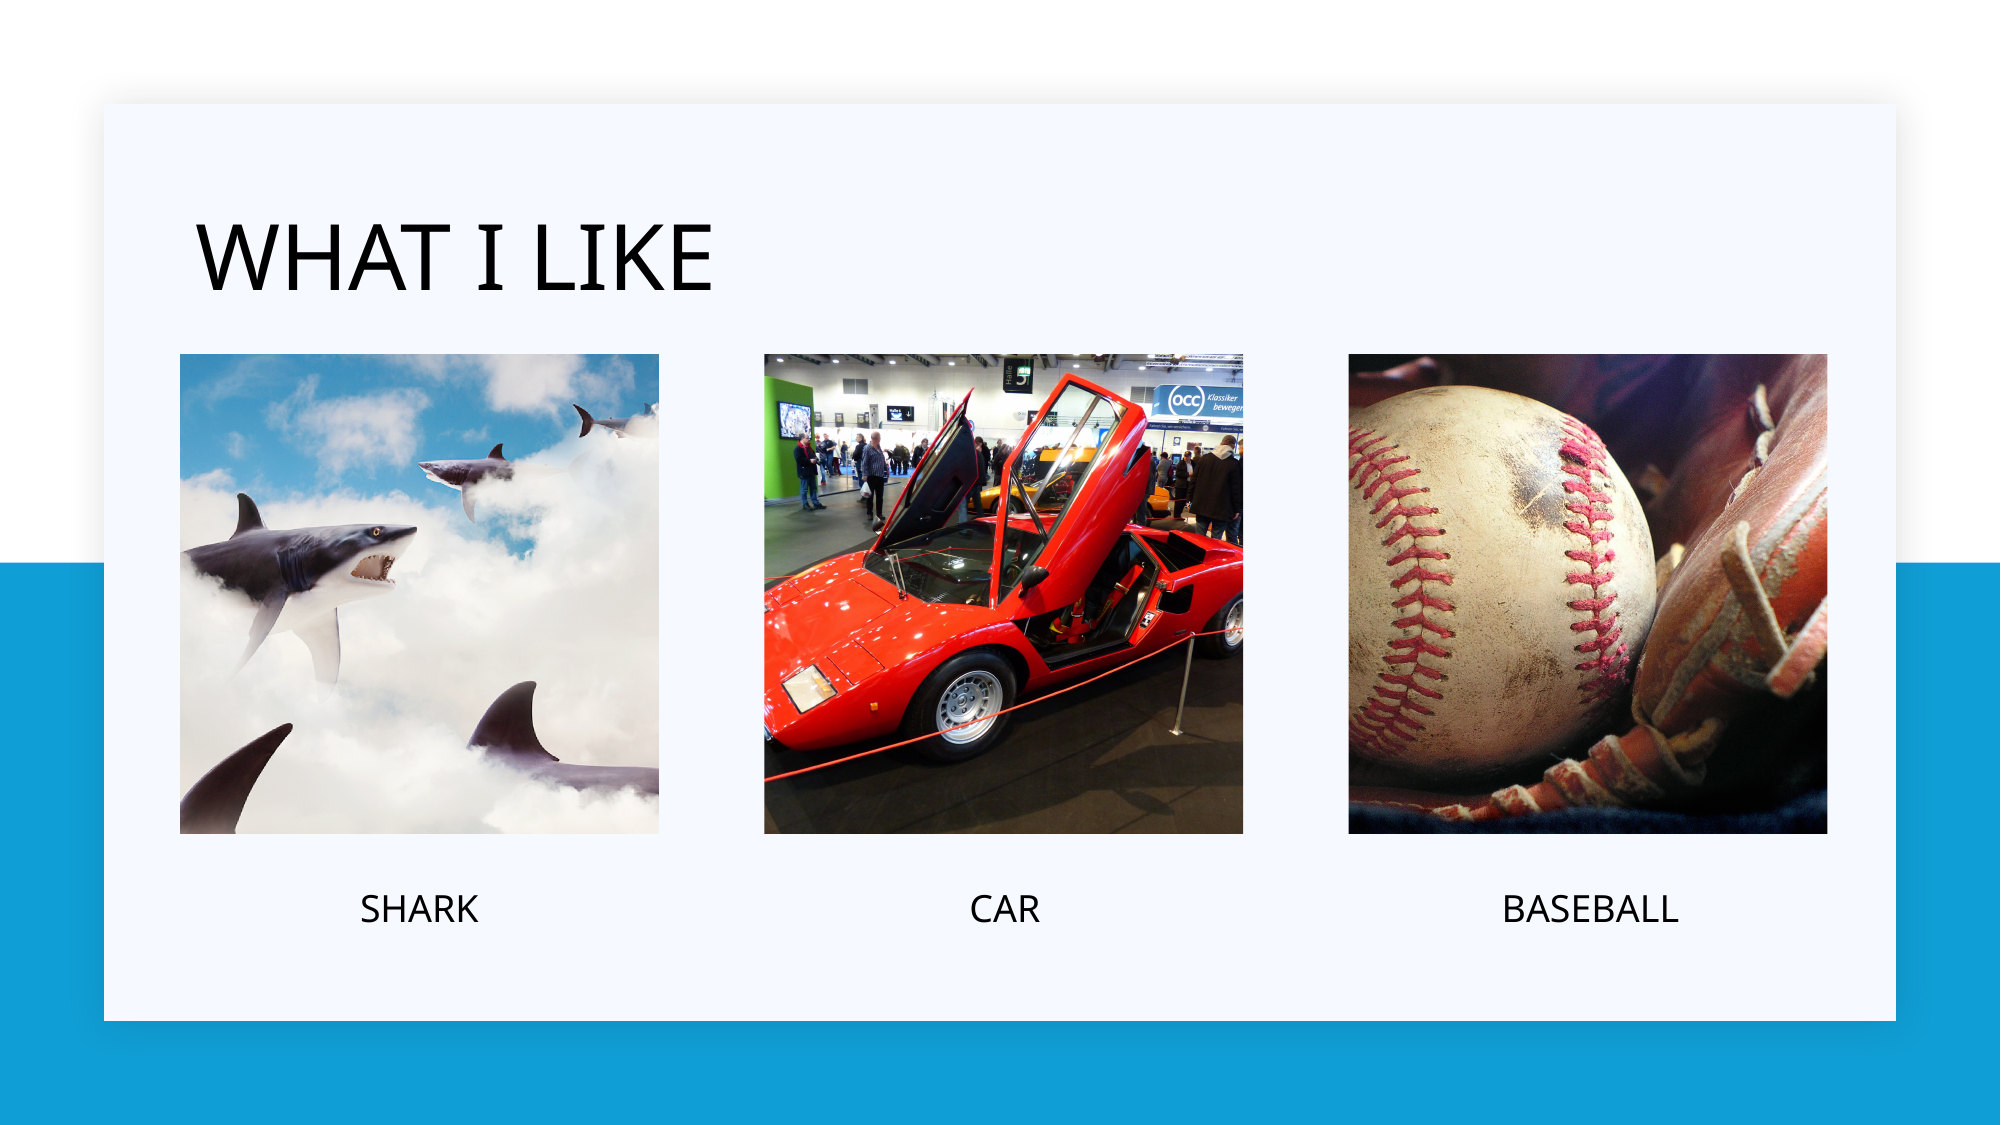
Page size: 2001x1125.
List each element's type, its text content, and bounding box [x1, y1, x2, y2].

title What I like [180, 154, 1830, 367]
picture [179, 354, 660, 835]
picture [1348, 354, 1828, 835]
picture [763, 354, 1244, 835]
list shark [180, 862, 659, 959]
list baseball [1351, 862, 1830, 959]
list car [765, 862, 1245, 959]
